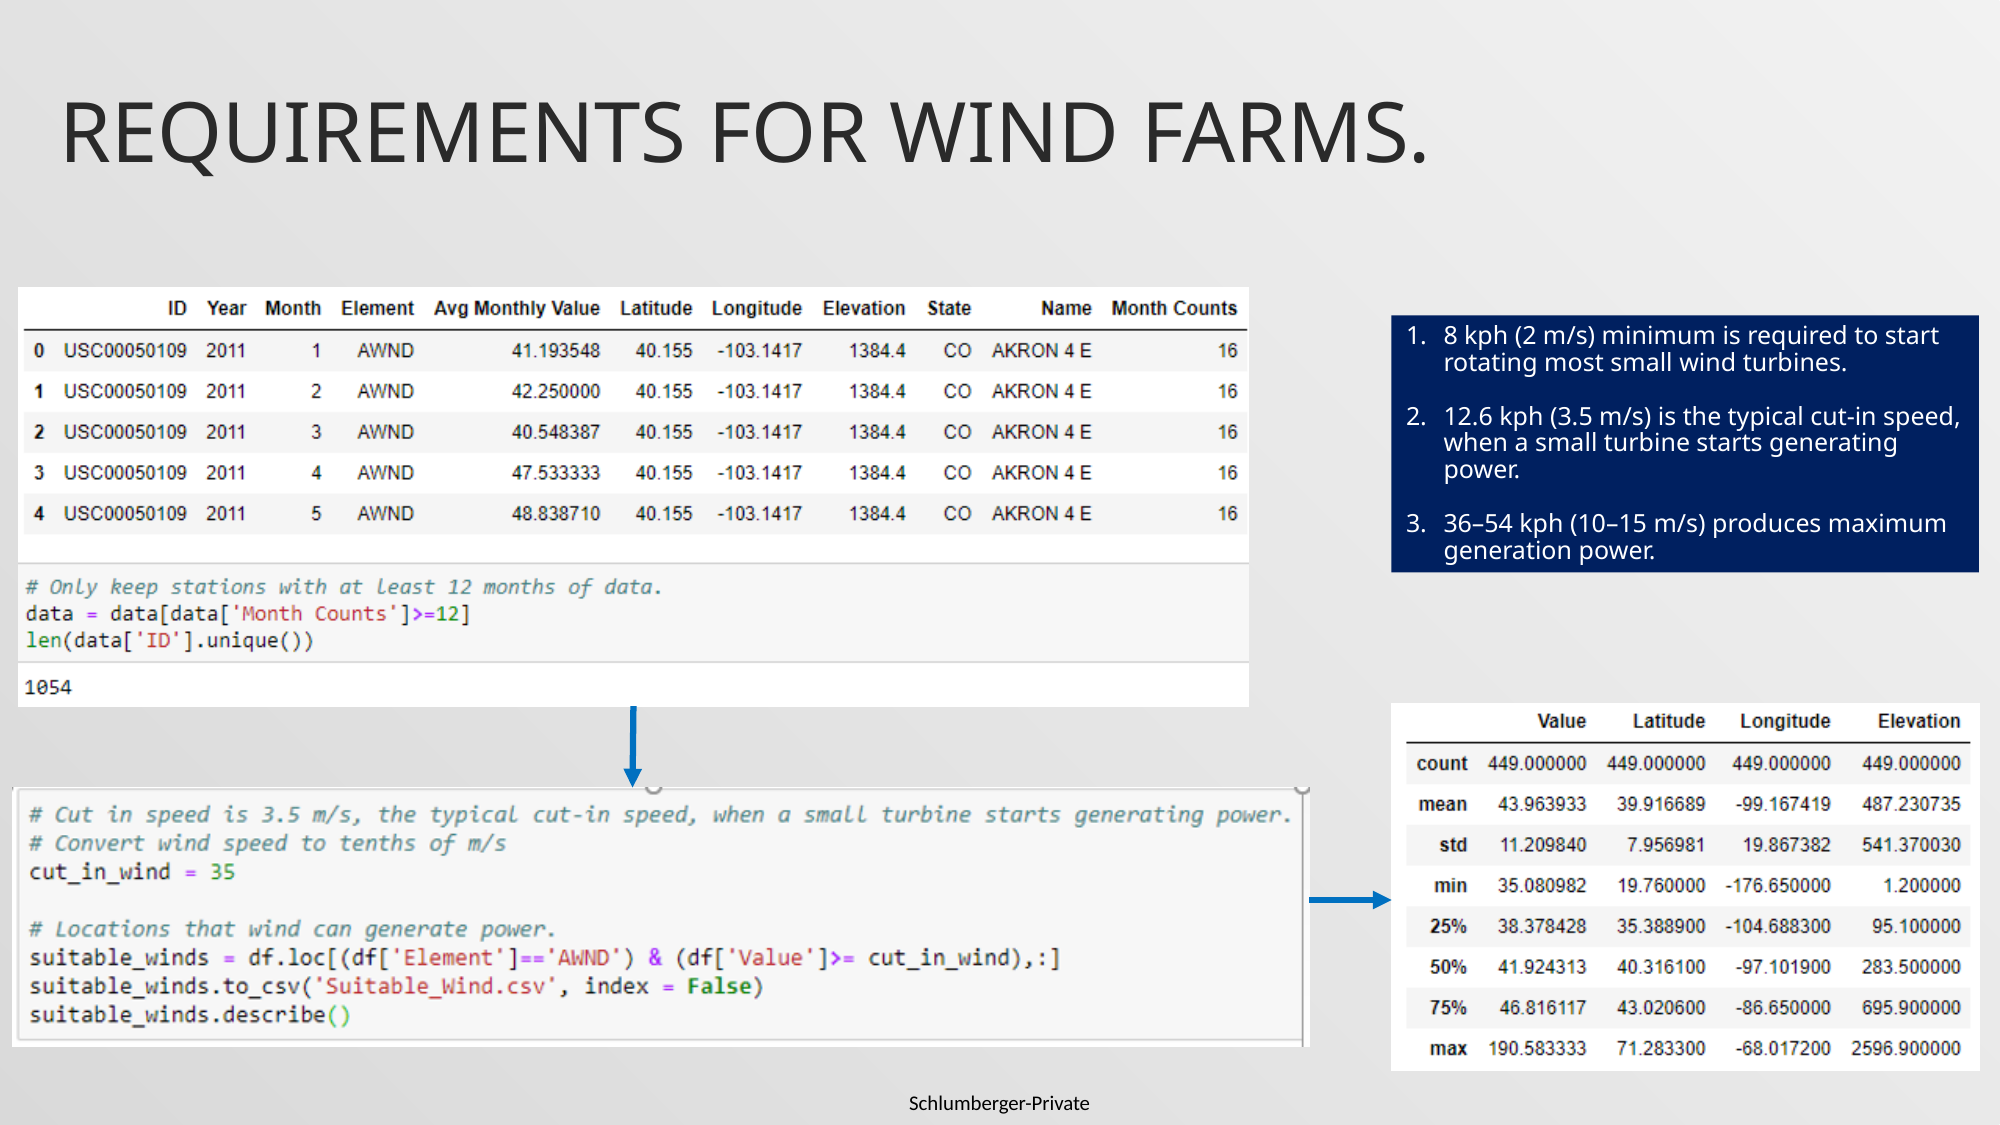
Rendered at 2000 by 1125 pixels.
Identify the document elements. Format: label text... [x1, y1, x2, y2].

text_box 8 kph (2 m/s) minimum is required to start rotating most small wind turbines. 12.6 kph (3.5 m/s) is the typical cut-in speed, when a small turbine starts generating power. 36–54 kph (10–15 m/s) produces maximum generation power. [1391, 315, 1979, 573]
picture [12, 787, 1310, 1047]
title Requirements for wind farms. [37, 70, 1638, 189]
picture [1391, 703, 1980, 1071]
picture [18, 287, 1249, 707]
